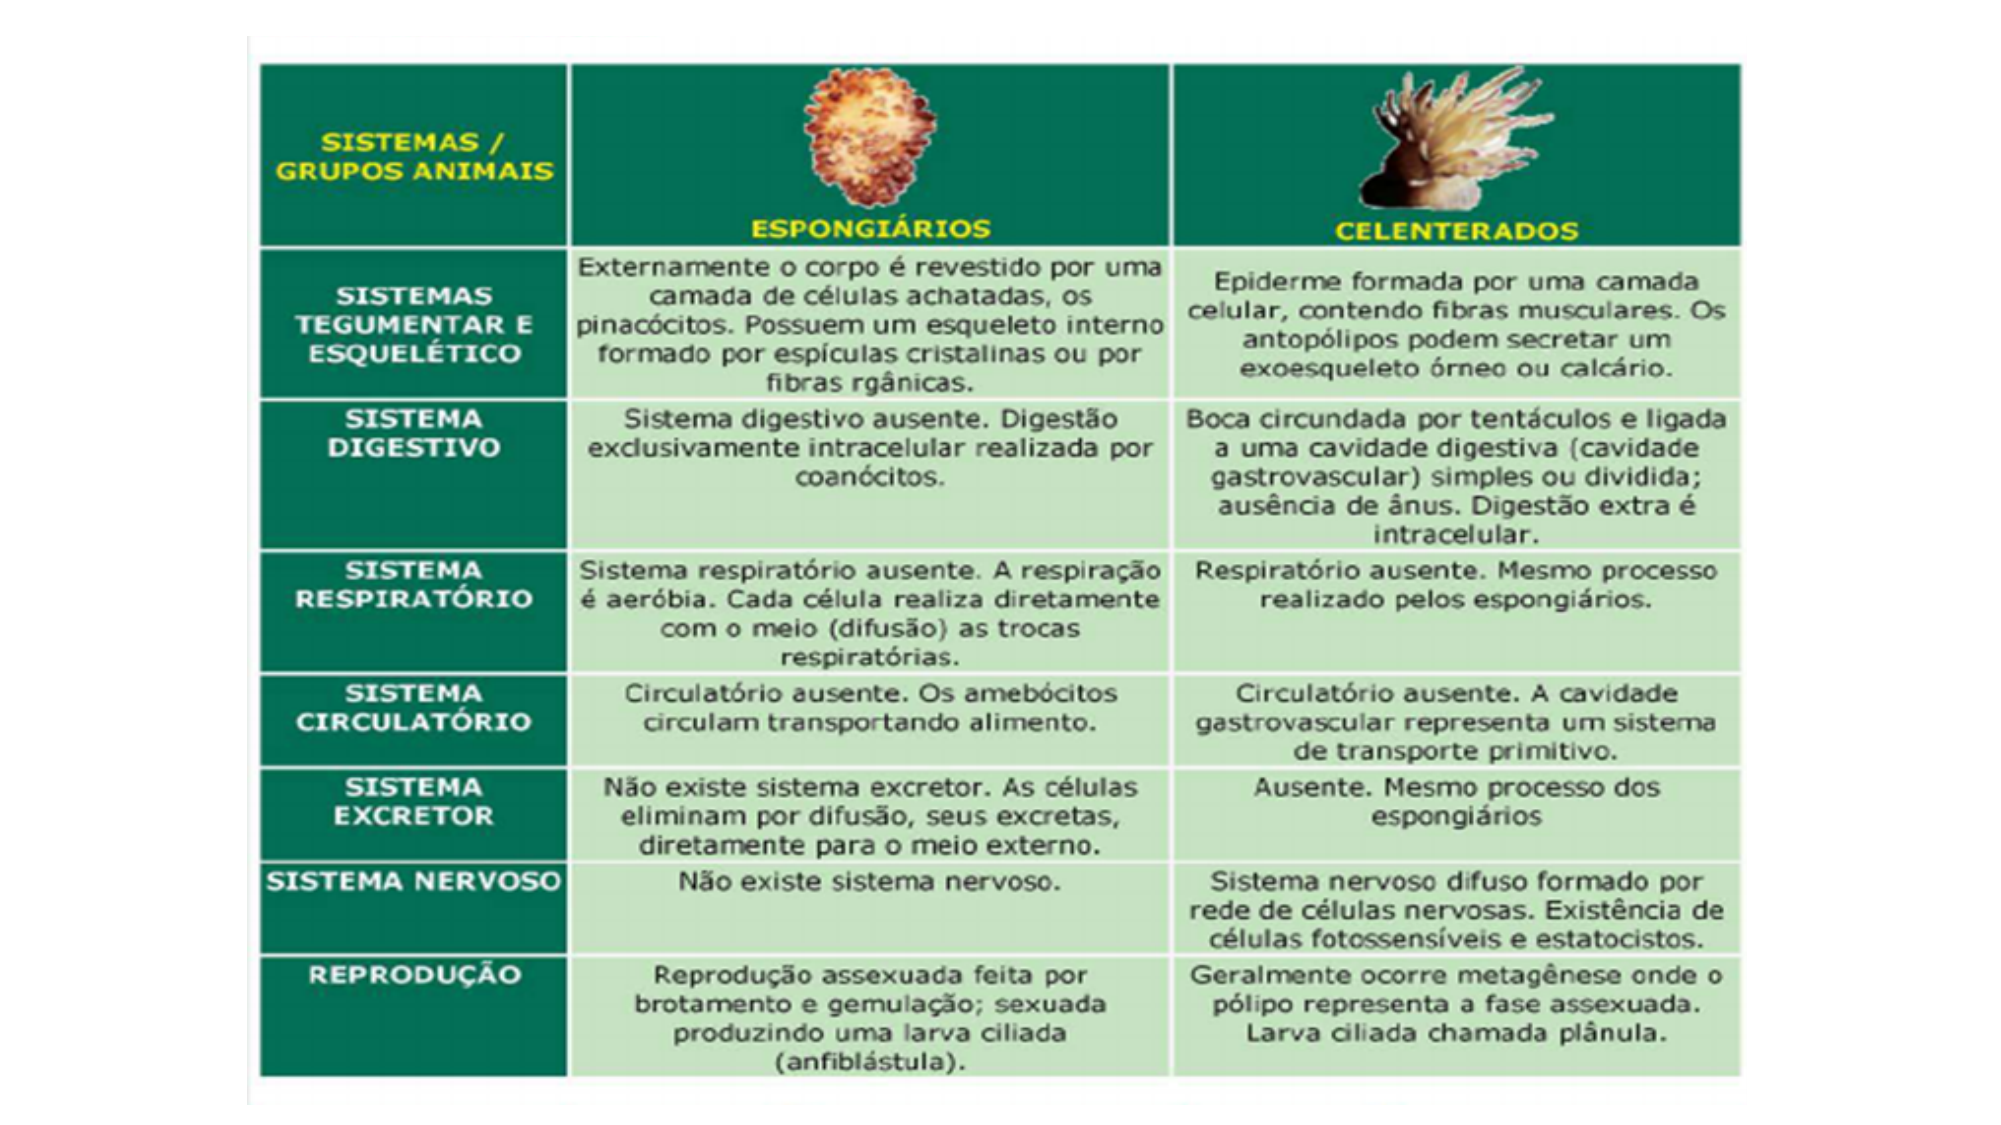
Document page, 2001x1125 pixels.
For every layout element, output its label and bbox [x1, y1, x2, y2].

picture [247, 35, 1747, 1105]
